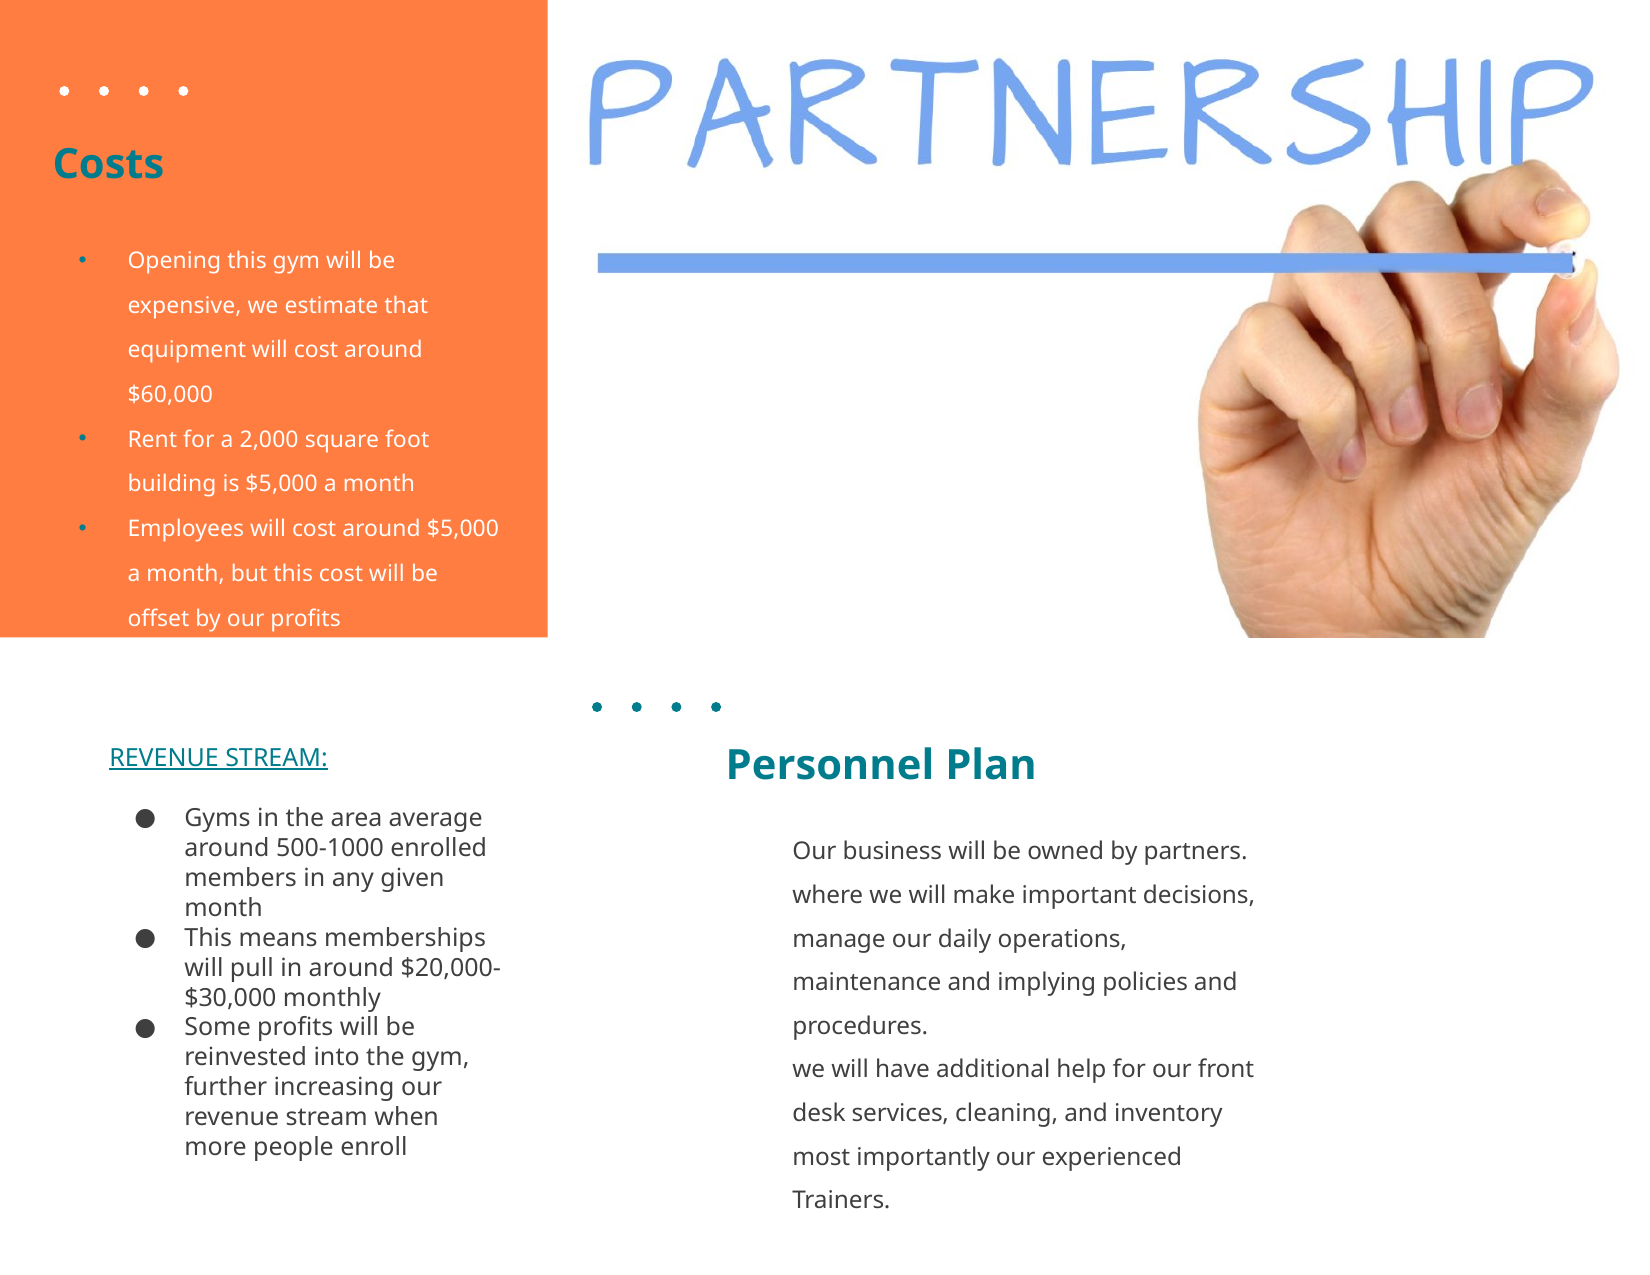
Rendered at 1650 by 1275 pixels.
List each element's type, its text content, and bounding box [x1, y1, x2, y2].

list Personnel Plan [725, 726, 1650, 800]
title Costs [37, 128, 521, 220]
list Opening this gym will be expensive, we estimate that equipment will cost around $60,000 Rent for a 2,000 square foot building is $5,000 a month Employees will cost around $5,000 a month, but this cost will be offset by our profits [37, 220, 521, 616]
list Our business will be owned by partners. where we will make important decisions, manage our daily operations, maintenance and implying policies and procedures. we will have additional help for our front desk services, cleaning, and inventory most importantly our experienced Trainers. [792, 813, 1268, 1223]
text_box REVENUE STREAM: Gyms in the area average around 500-1000 enrolled members in any given month This means memberships will pull in around $20,000-$30,000 monthly Some profits will be reinvested into the gym, further increasing our revenue stream when more people enroll [94, 726, 521, 1203]
picture [547, 0, 1650, 638]
